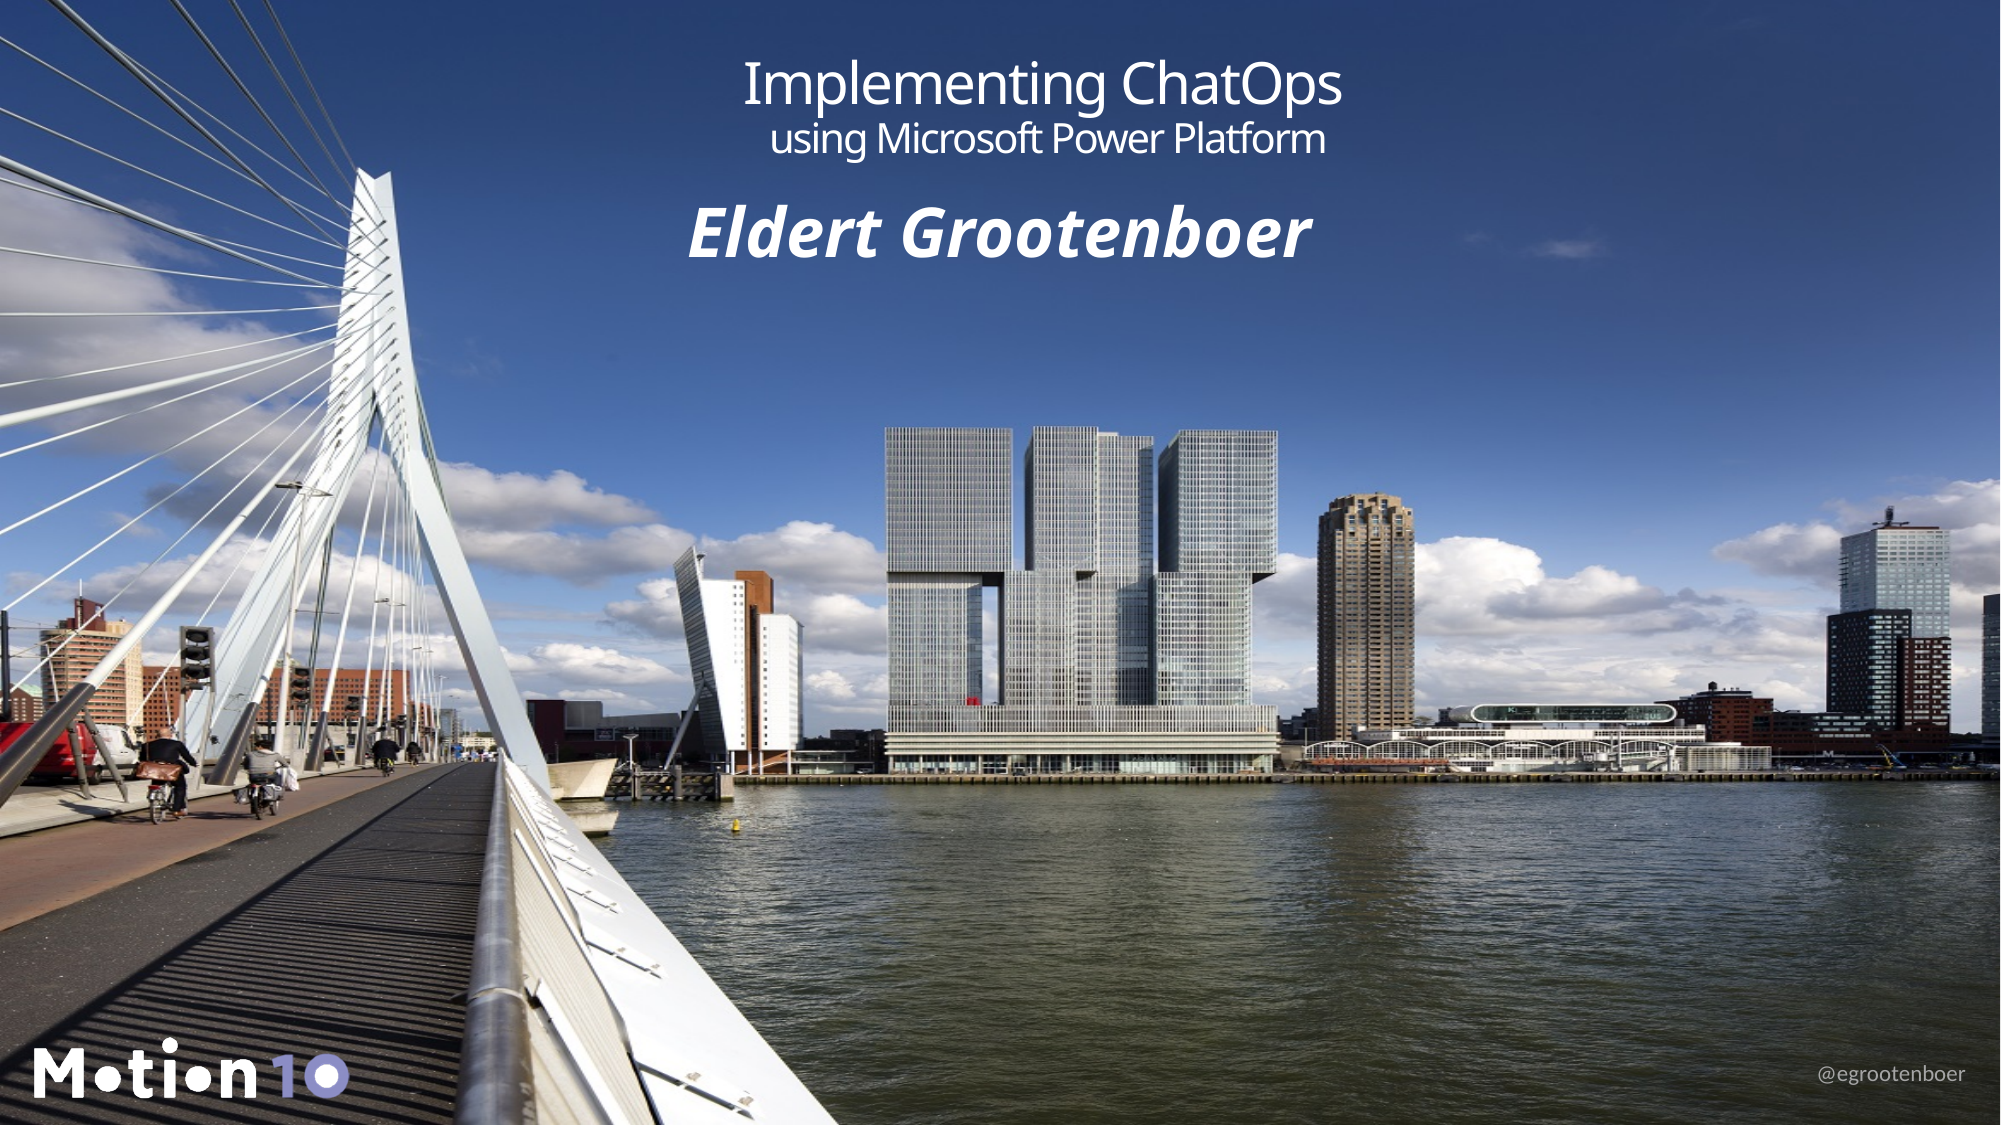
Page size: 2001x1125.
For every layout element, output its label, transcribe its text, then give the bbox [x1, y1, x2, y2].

text_box [999, 562, 1050, 613]
text_box [975, 537, 1025, 588]
title Implementing ChatOps using Microsoft Power Platform [294, 24, 1794, 170]
subtitle Eldert Grootenboer [250, 190, 1750, 296]
picture [0, 0, 2001, 1125]
